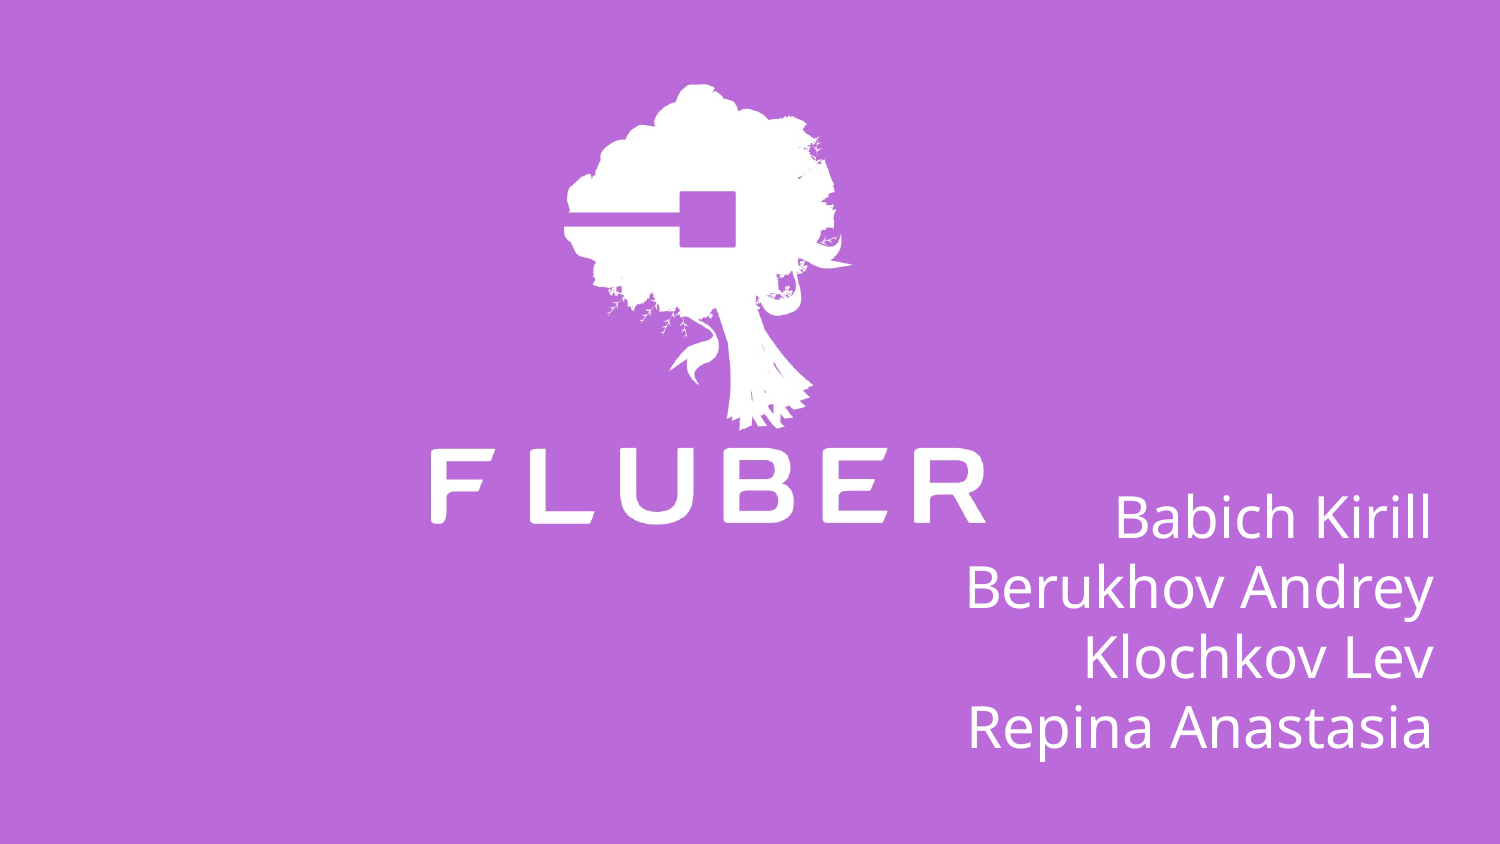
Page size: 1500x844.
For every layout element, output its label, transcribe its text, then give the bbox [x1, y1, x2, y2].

picture [412, 41, 1023, 546]
subtitle Babich Kirill Berukhov Andrey Klochkov Lev Repina Anastasia [51, 464, 1449, 595]
